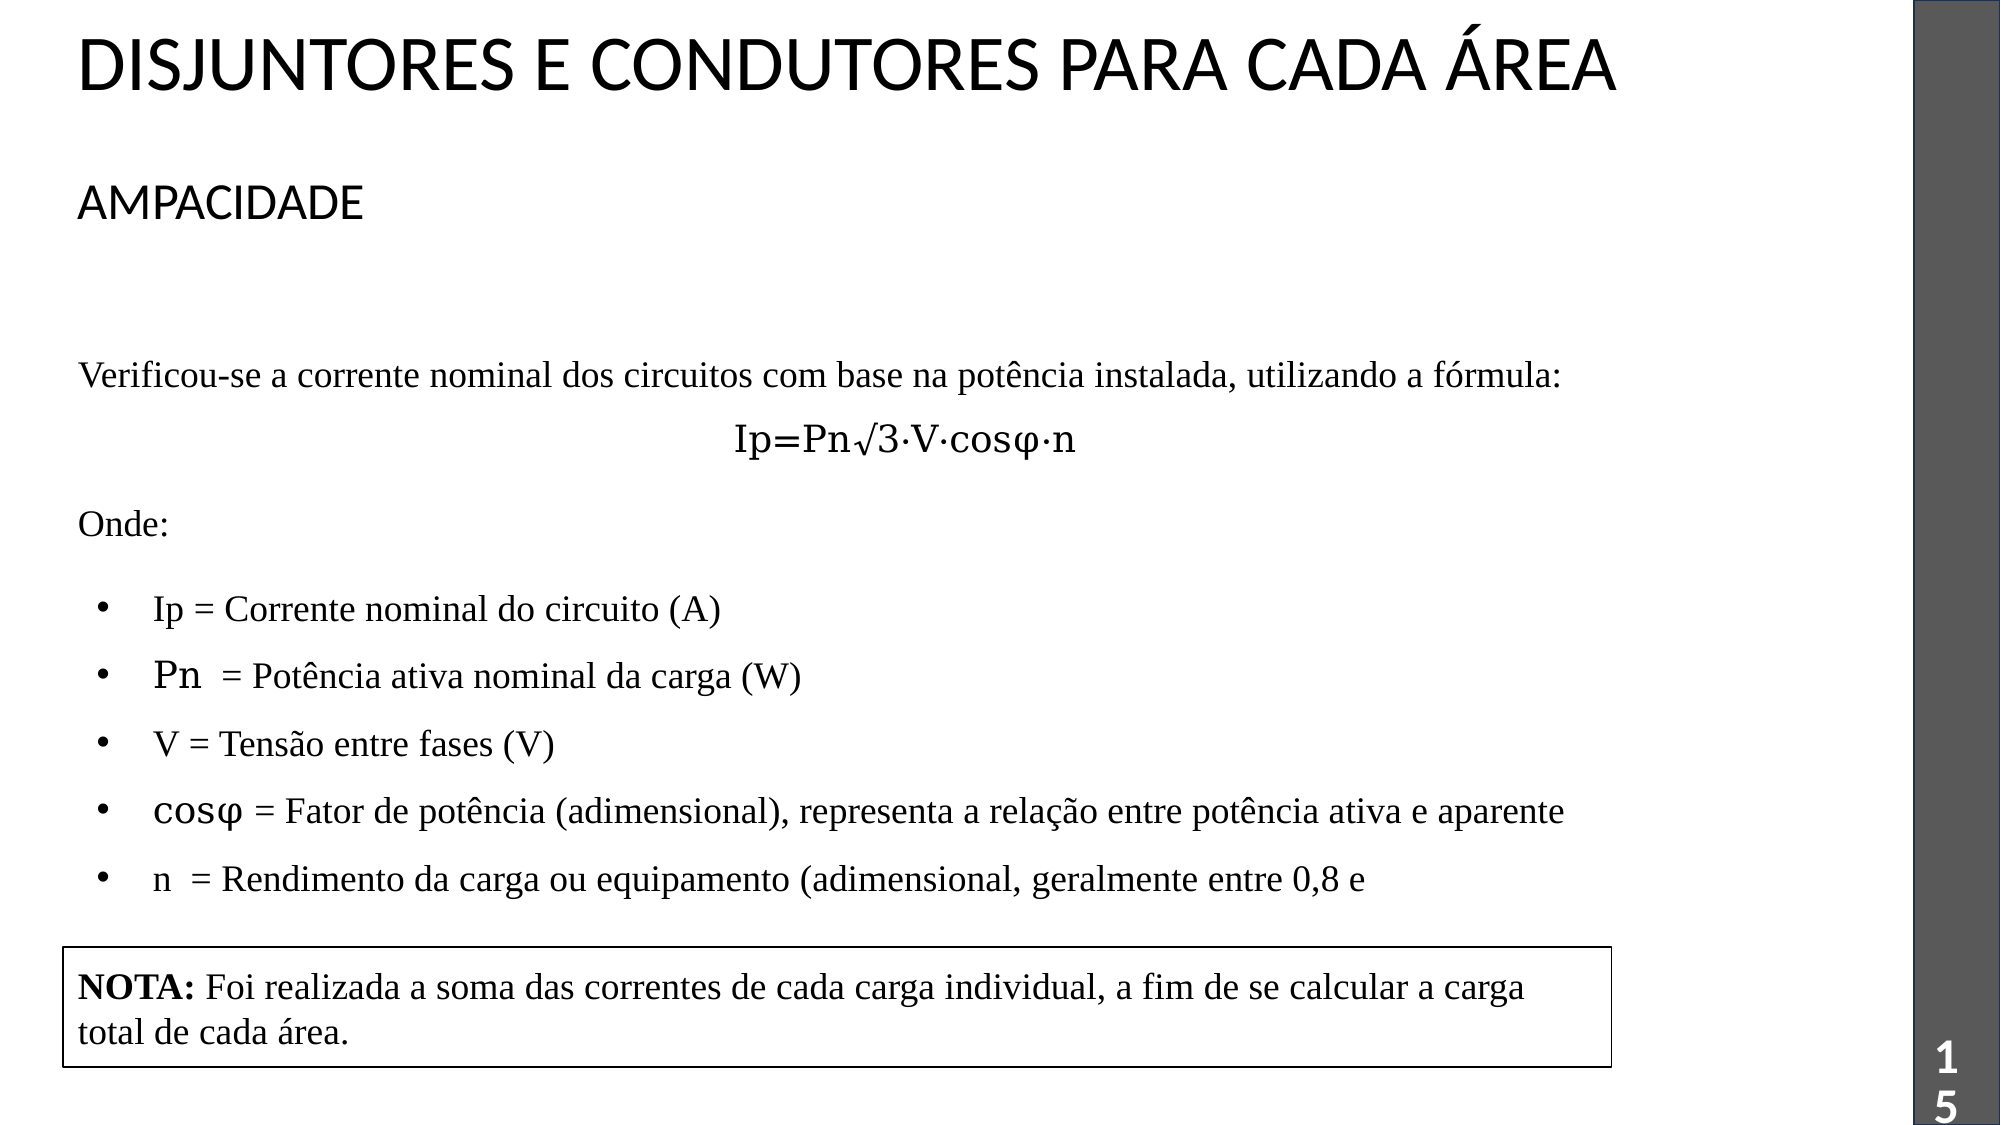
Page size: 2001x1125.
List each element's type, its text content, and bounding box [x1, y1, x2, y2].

slide_number 15 [1918, 1008, 1996, 1099]
text_box Verificou-se a corrente nominal dos circuitos com base na potência instalada, utilizando a fórmula: Ip=Pn√3​⋅V⋅cosφ⋅n Onde: Ip​ = Corrente nominal do circuito (A) Pn ​ = Potência ativa nominal da carga (W) V = Tensão entre fases (V) cosφ = Fator de potência (adimensional), representa a relação entre potência ativa e aparente n = Rendimento da carga ou equipamento (adimensional, geralmente entre 0,8 e [62, 312, 1748, 914]
text_box AMPACIDADE [62, 152, 1647, 312]
title DISJUNTORES E CONDUTORES PARA CADA ÁREA [63, 14, 1850, 175]
text_box NOTA: Foi realizada a soma das correntes de cada carga individual, a fim de se calcular a carga total de cada área. [63, 946, 1612, 1067]
text_box [1913, 0, 2000, 1125]
